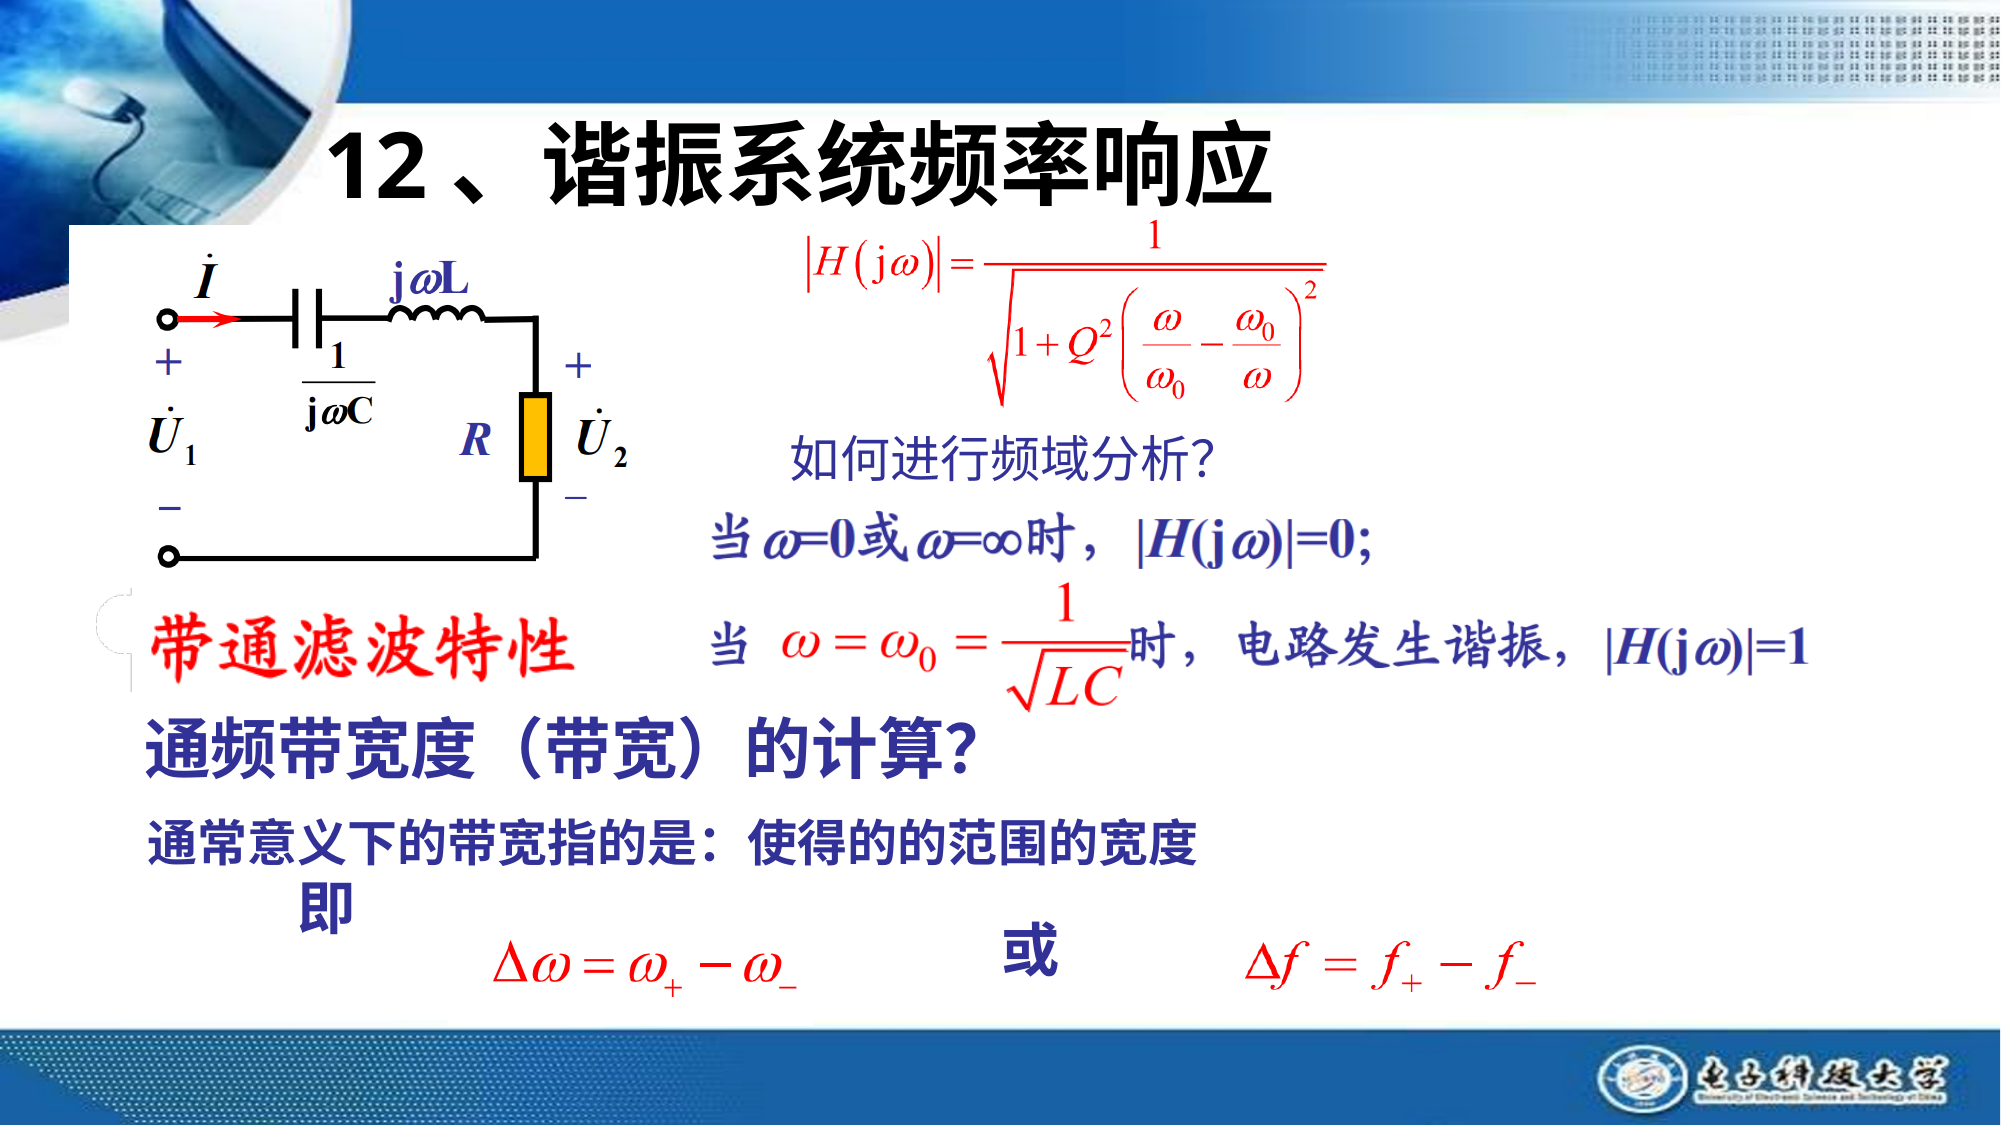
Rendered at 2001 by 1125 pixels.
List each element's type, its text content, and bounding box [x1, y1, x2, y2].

text_box 或 [986, 905, 1188, 991]
text_box 如何进行频域分析？ [775, 419, 1592, 495]
picture [0, 0, 2001, 1125]
text_box 通频带宽度（带宽）的计算？ [129, 699, 1000, 795]
text_box 12、谐振系统频率响应 [308, 99, 1655, 224]
